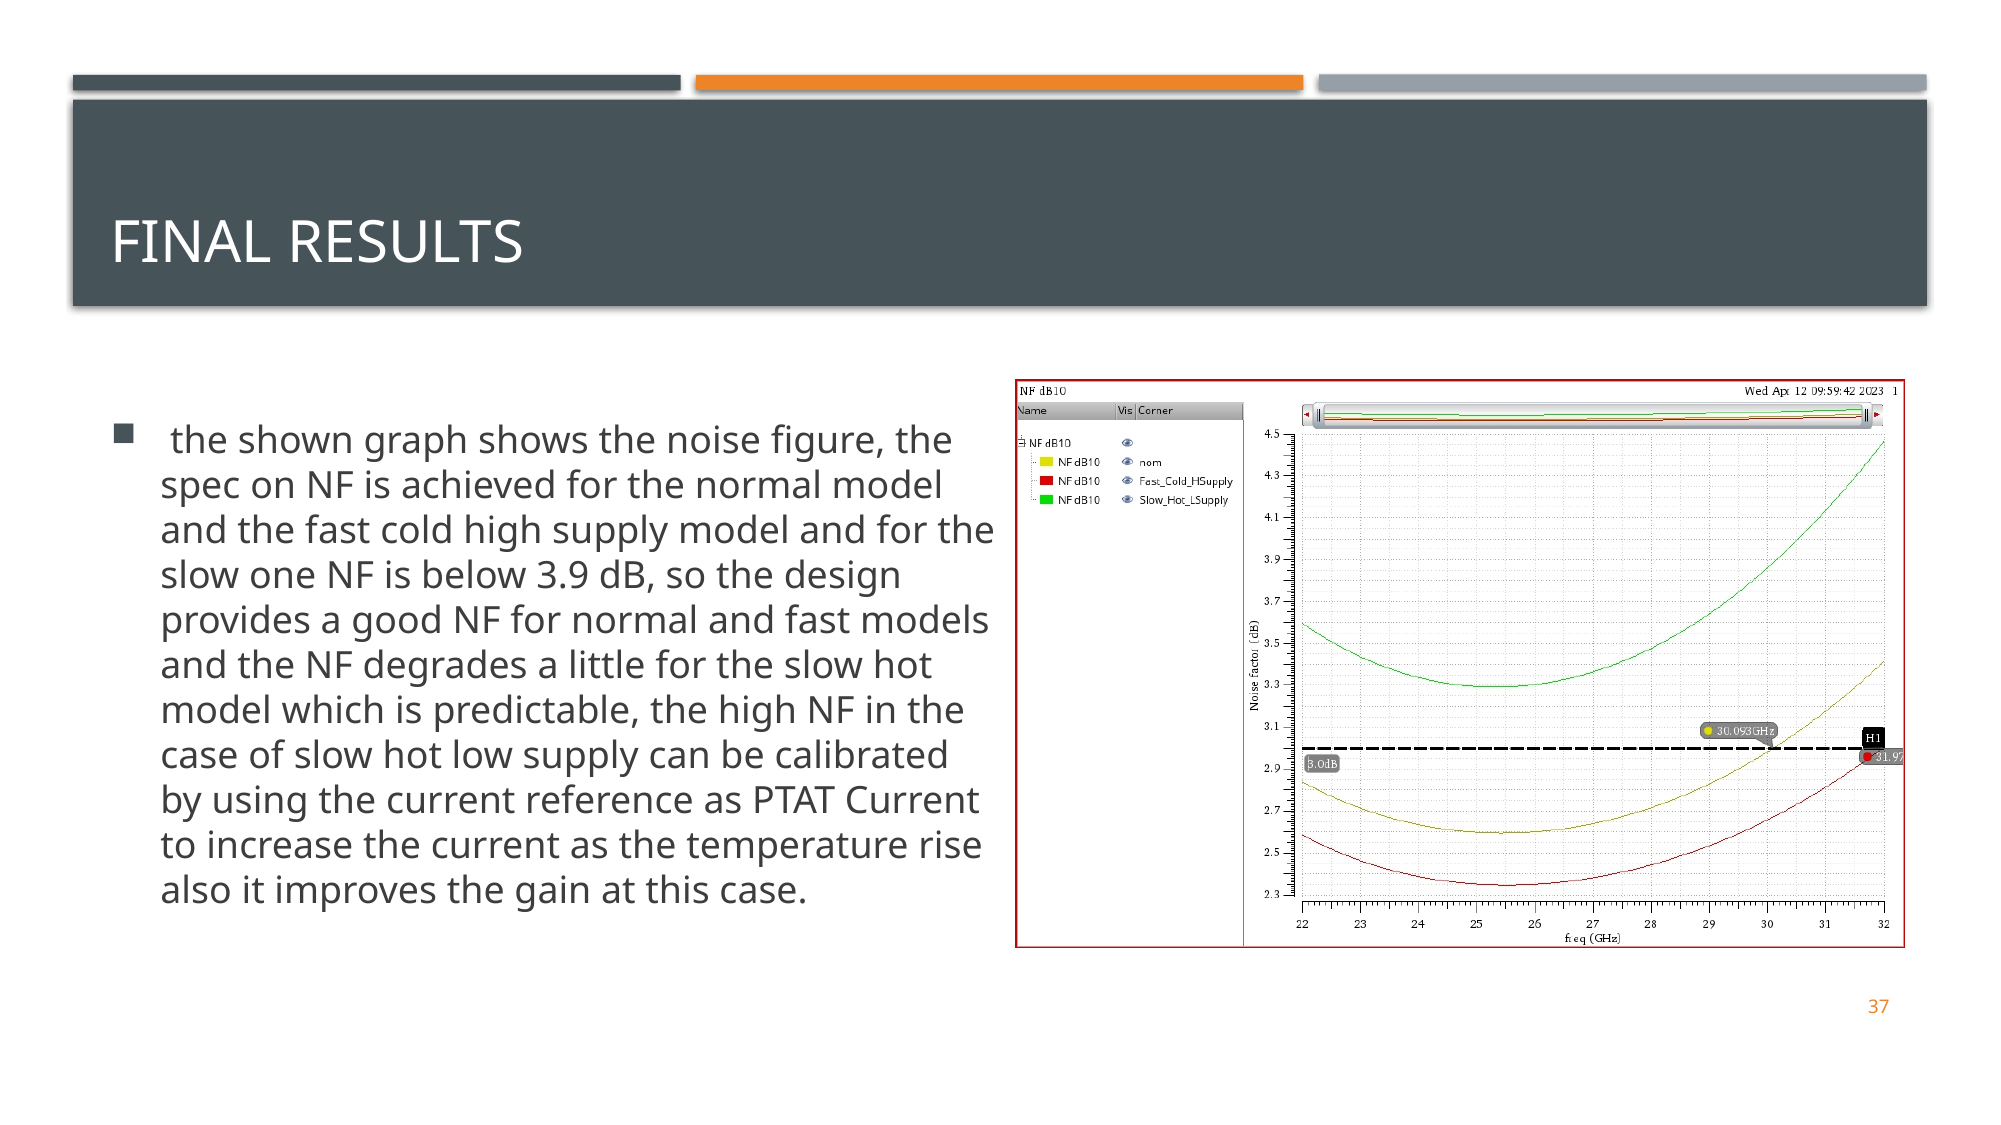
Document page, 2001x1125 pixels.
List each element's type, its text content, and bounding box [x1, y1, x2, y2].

title Final results [95, 119, 1905, 282]
slide_number 37 [1732, 977, 1905, 1037]
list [1014, 378, 1906, 948]
list the shown graph shows the noise figure, the spec on NF is achieved for the normal model and the fast cold high supply model and for the slow one NF is below 3.9 dB, so the design provides a good NF for normal and fast models and the NF degrades a little for the slow hot model which is predictable, the high NF in the case of slow hot low supply can be calibrated by using the current reference as PTAT Current to increase the current as the temperature rise also it improves the gain at this case. [95, 365, 1016, 962]
